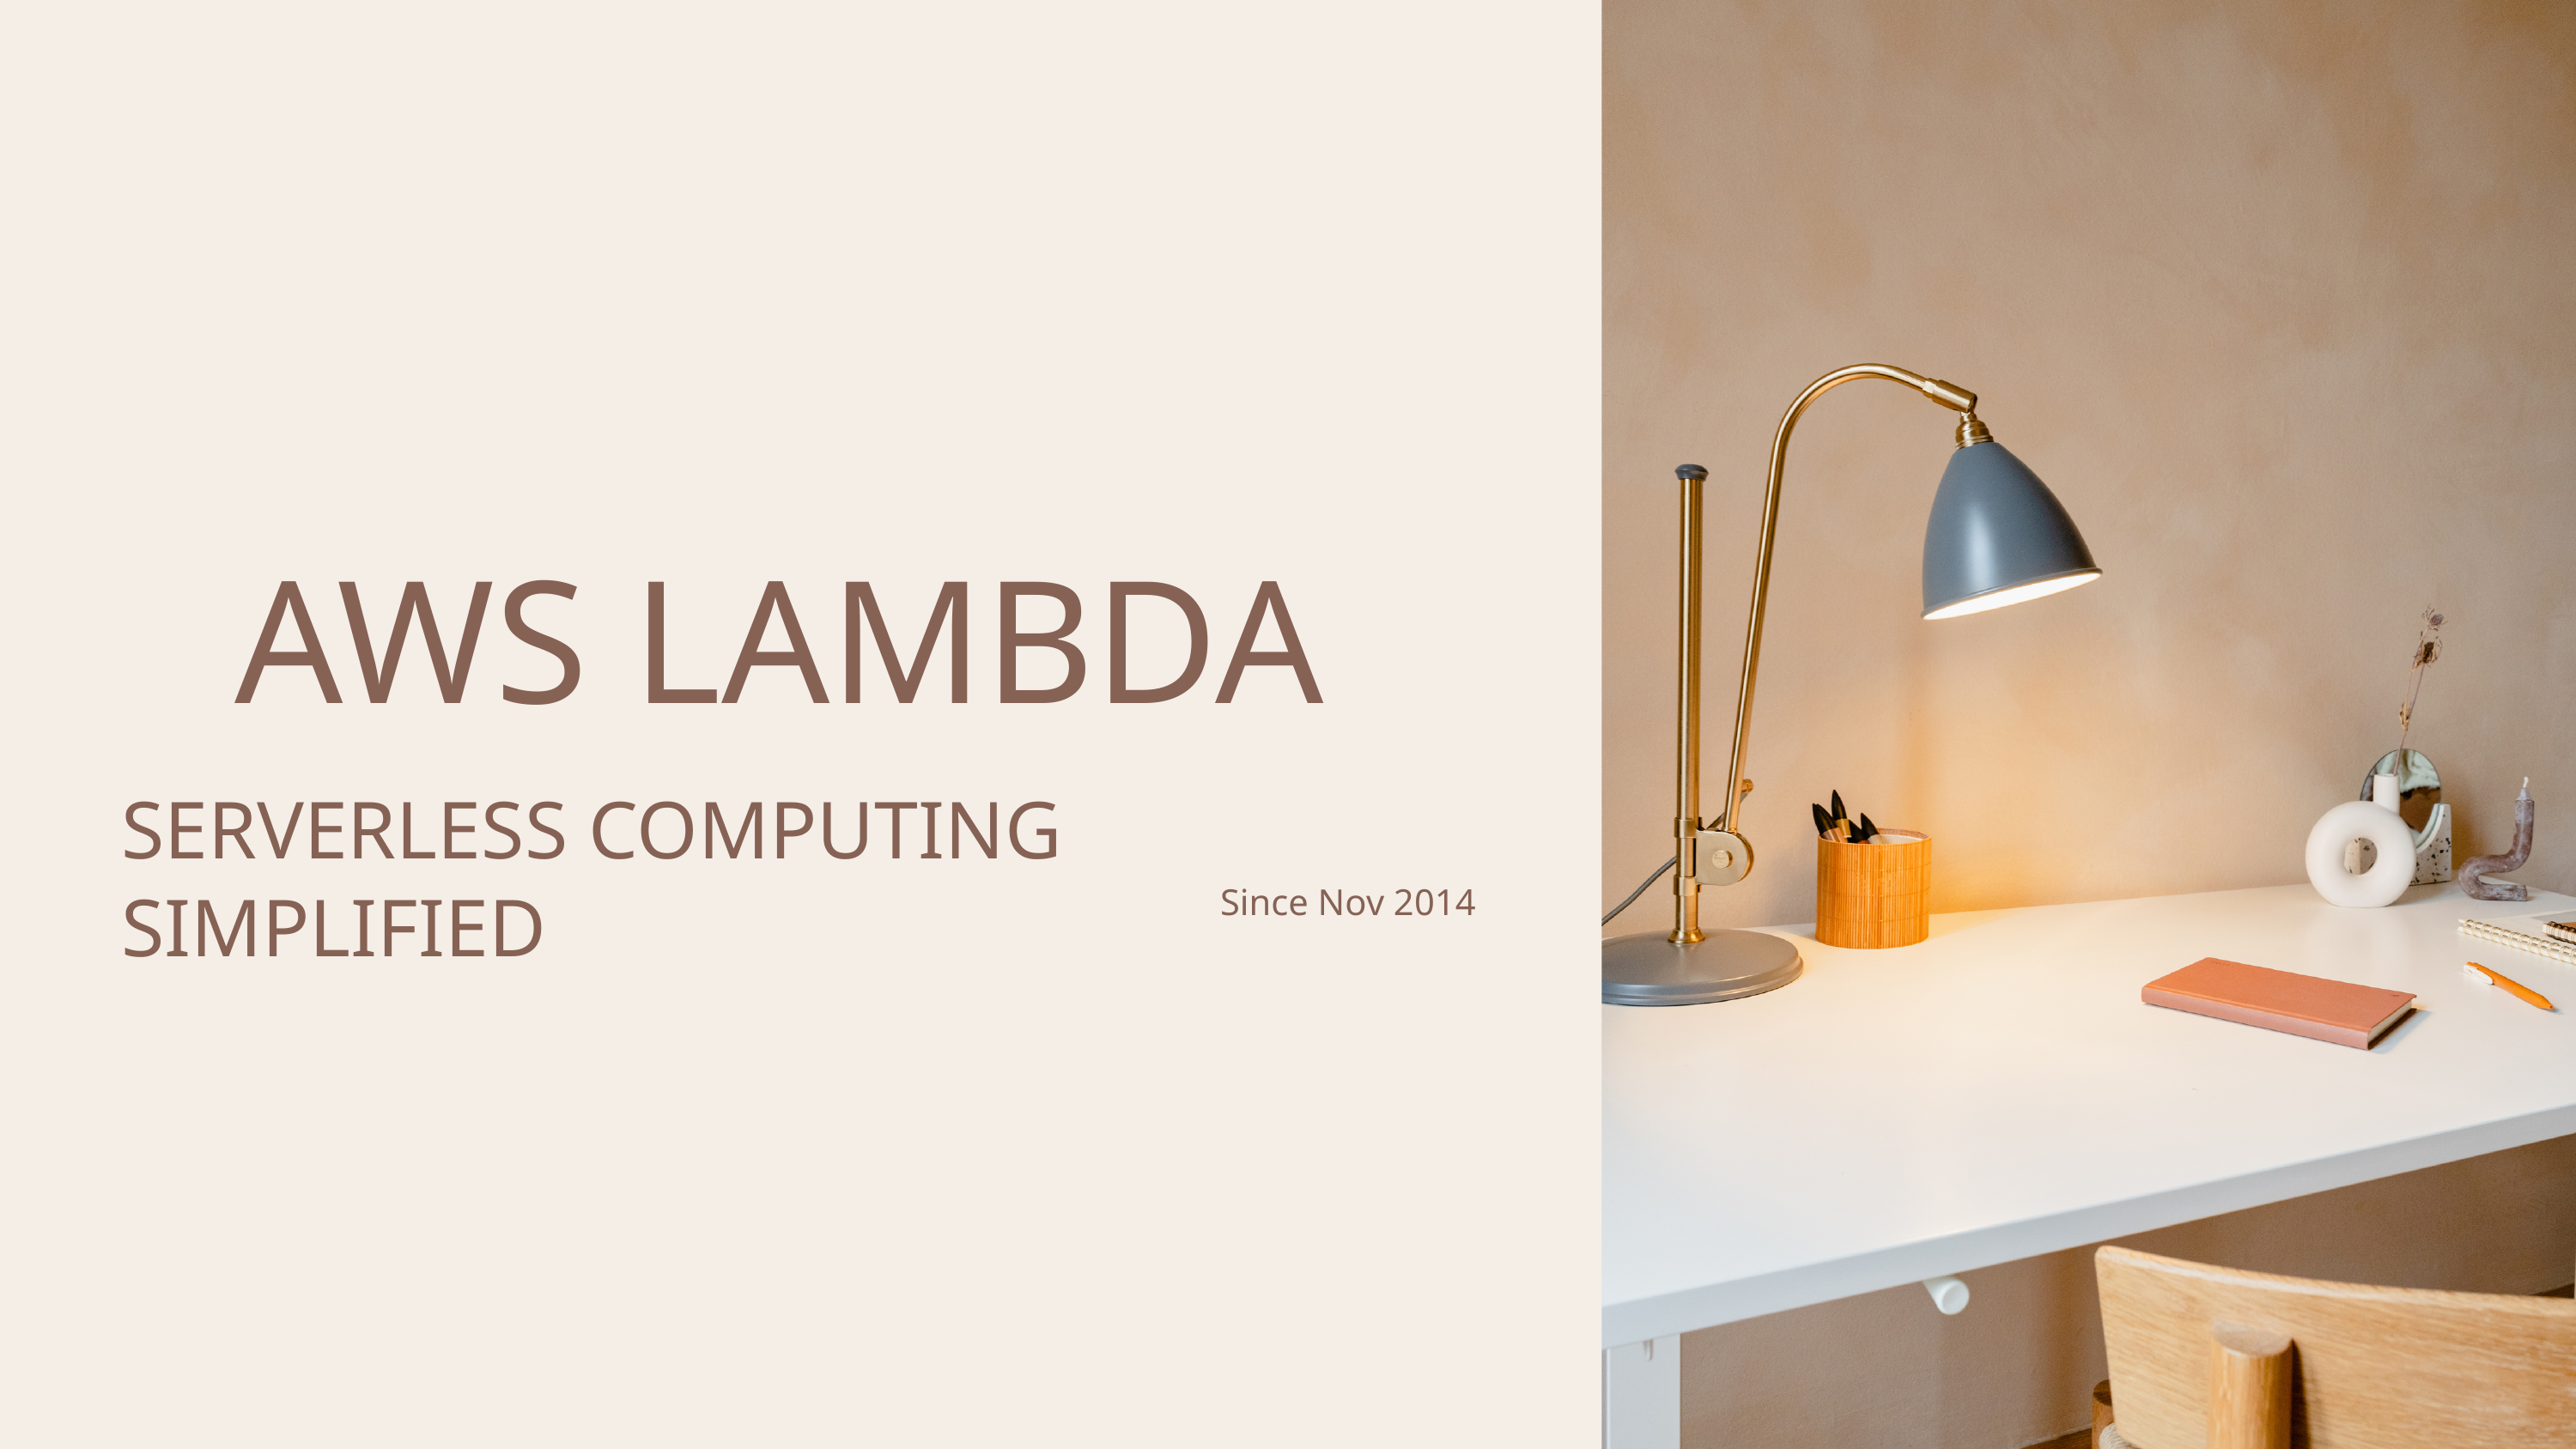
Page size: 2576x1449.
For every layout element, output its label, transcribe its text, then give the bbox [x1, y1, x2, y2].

text_box AWS LAMBDA [234, 524, 1348, 738]
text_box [1601, 0, 2576, 1449]
text_box Since Nov 2014 [1187, 872, 1510, 924]
text_box SERVERLESS COMPUTING SIMPLIFIED [121, 776, 1488, 973]
